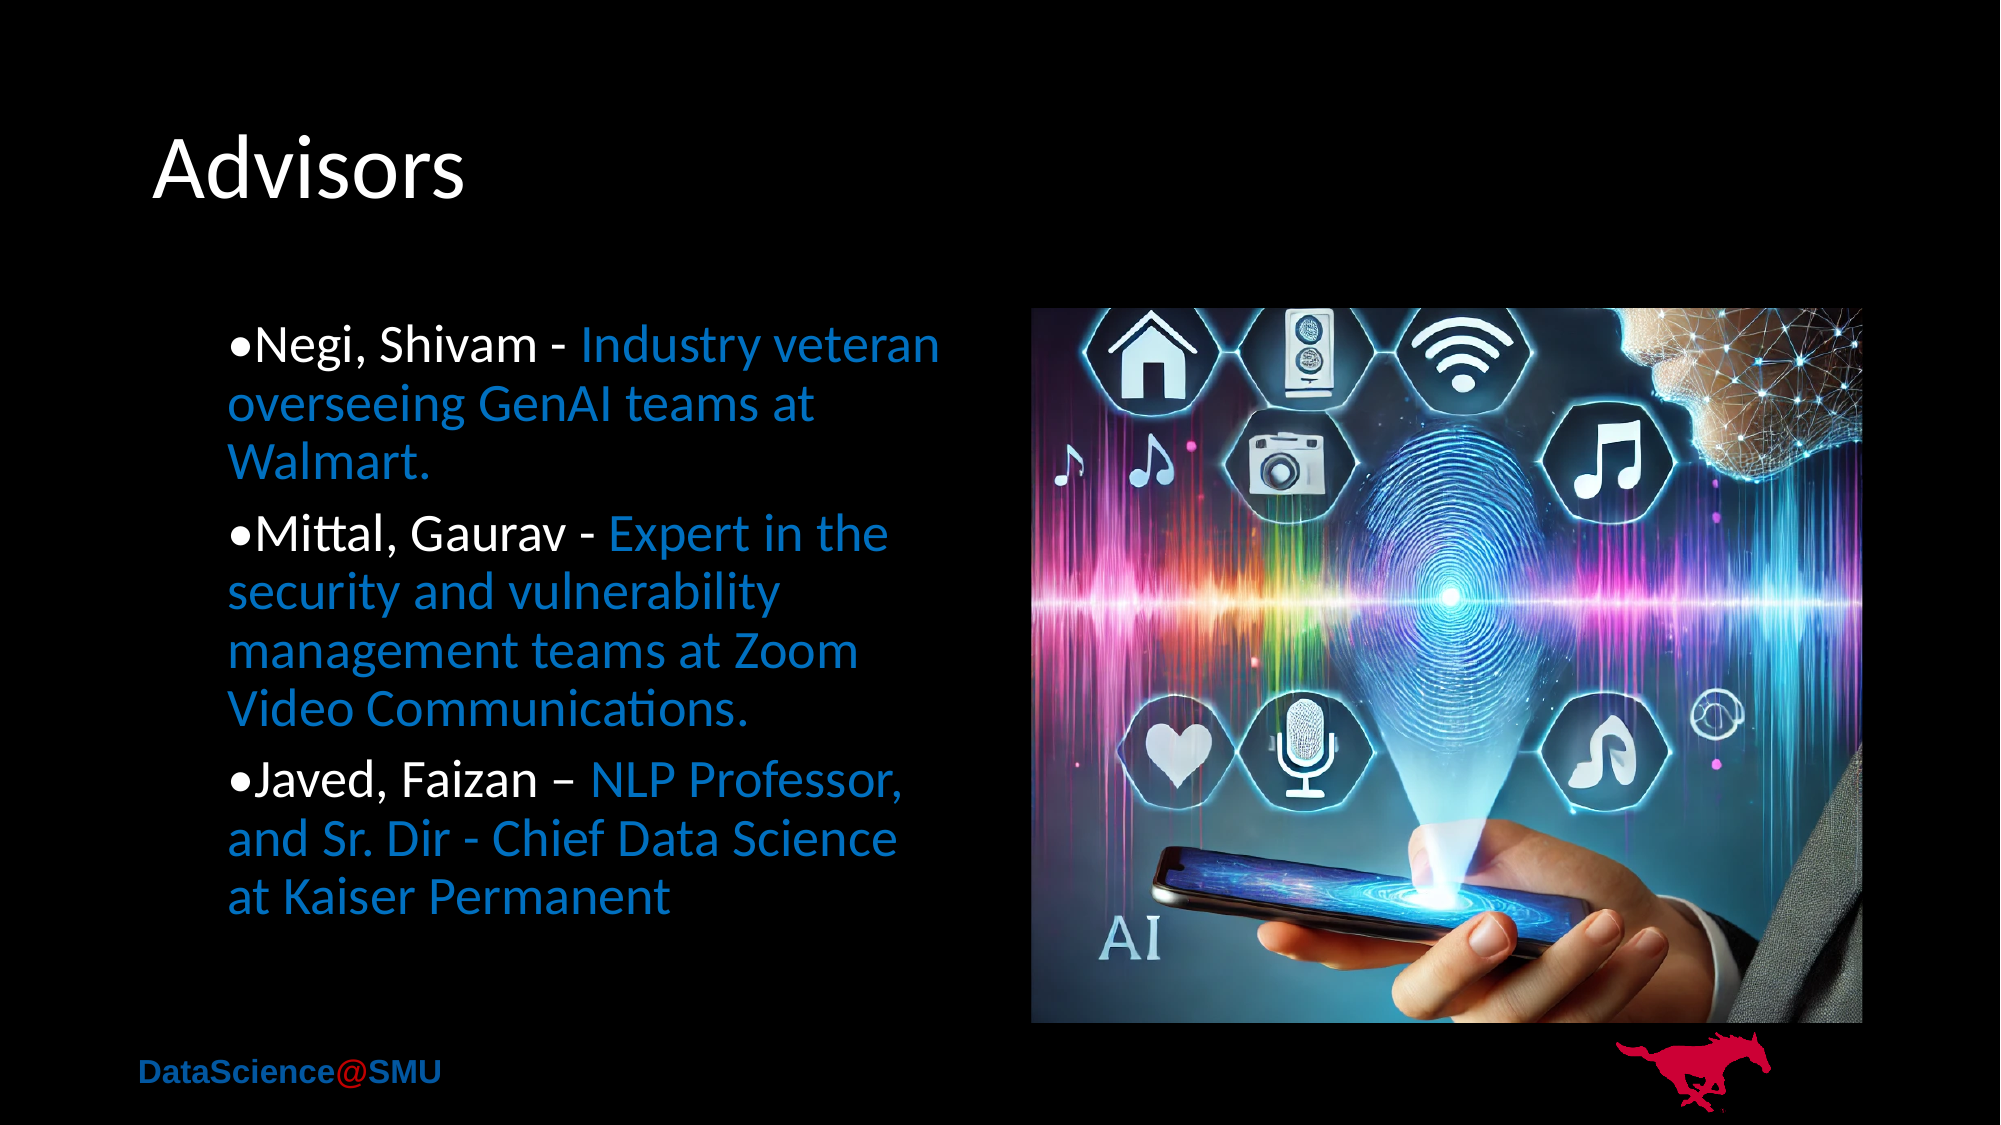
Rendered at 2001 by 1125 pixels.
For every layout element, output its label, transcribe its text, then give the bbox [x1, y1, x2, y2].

list •Negi, Shivam - Industry veteran overseeing GenAI teams at Walmart. •Mittal, Gaurav - Expert in the security and vulnerability management teams at Zoom Video Communications. •Javed, Faizan – NLP Professor, and Sr. Dir - Chief Data Science at Kaiser Permanent [137, 308, 969, 1023]
title Advisors [137, 59, 1863, 278]
picture [1030, 308, 1863, 1023]
picture [1616, 1032, 1771, 1113]
